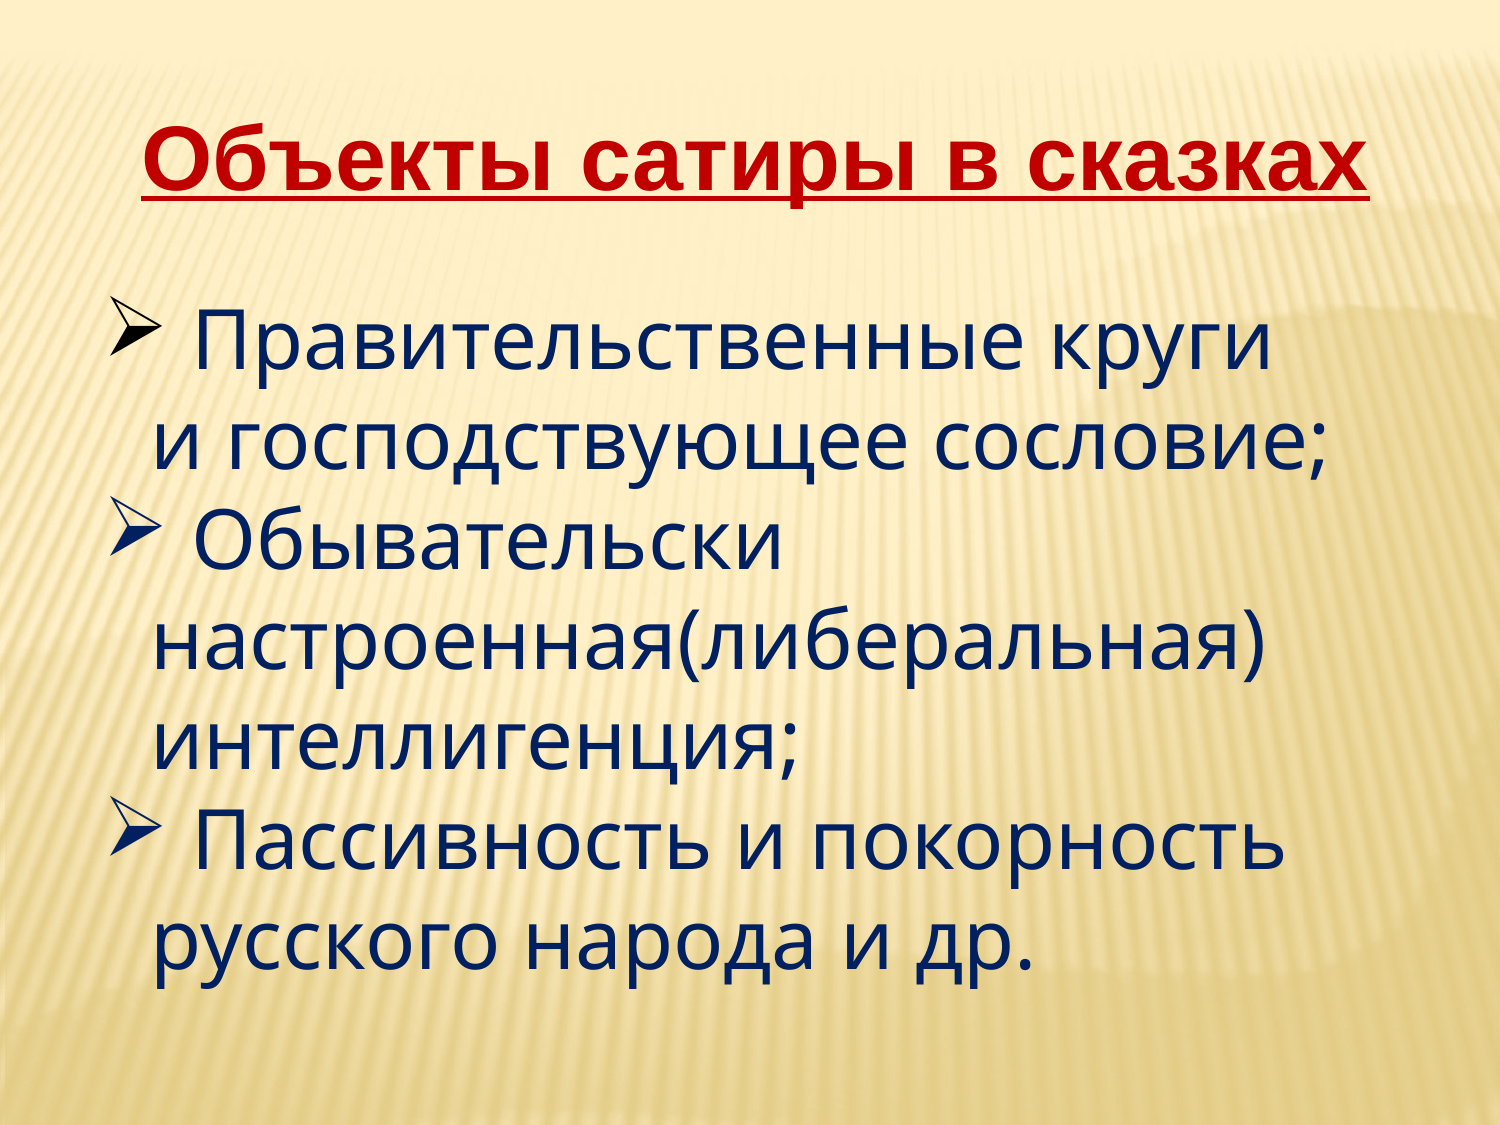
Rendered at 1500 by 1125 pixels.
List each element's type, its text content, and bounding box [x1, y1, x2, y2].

text_box Правительственные круги и господствующее сословие; Обывательски настроенная(либеральная) интеллигенция; Пассивность и покорность русского народа и др. [88, 278, 1365, 994]
text_box Объекты сатиры в сказках [88, 91, 1424, 217]
